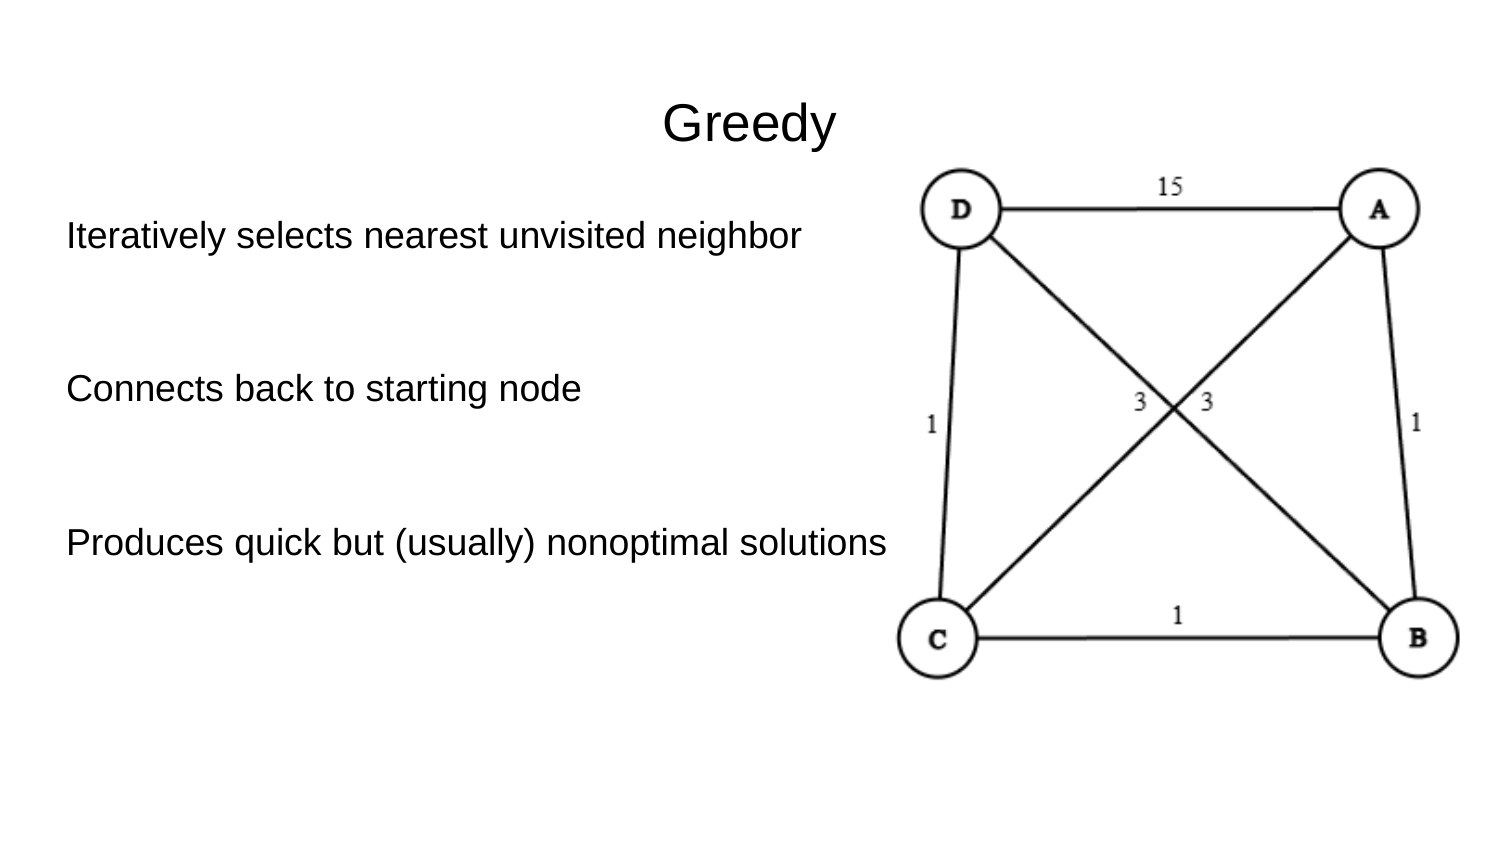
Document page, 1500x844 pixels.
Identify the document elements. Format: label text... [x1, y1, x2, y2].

title Greedy [51, 72, 1449, 167]
list Iteratively selects nearest unvisited neighbor Connects back to starting node Produces quick but (usually) nonoptimal solutions [51, 189, 1449, 750]
picture [892, 156, 1470, 687]
